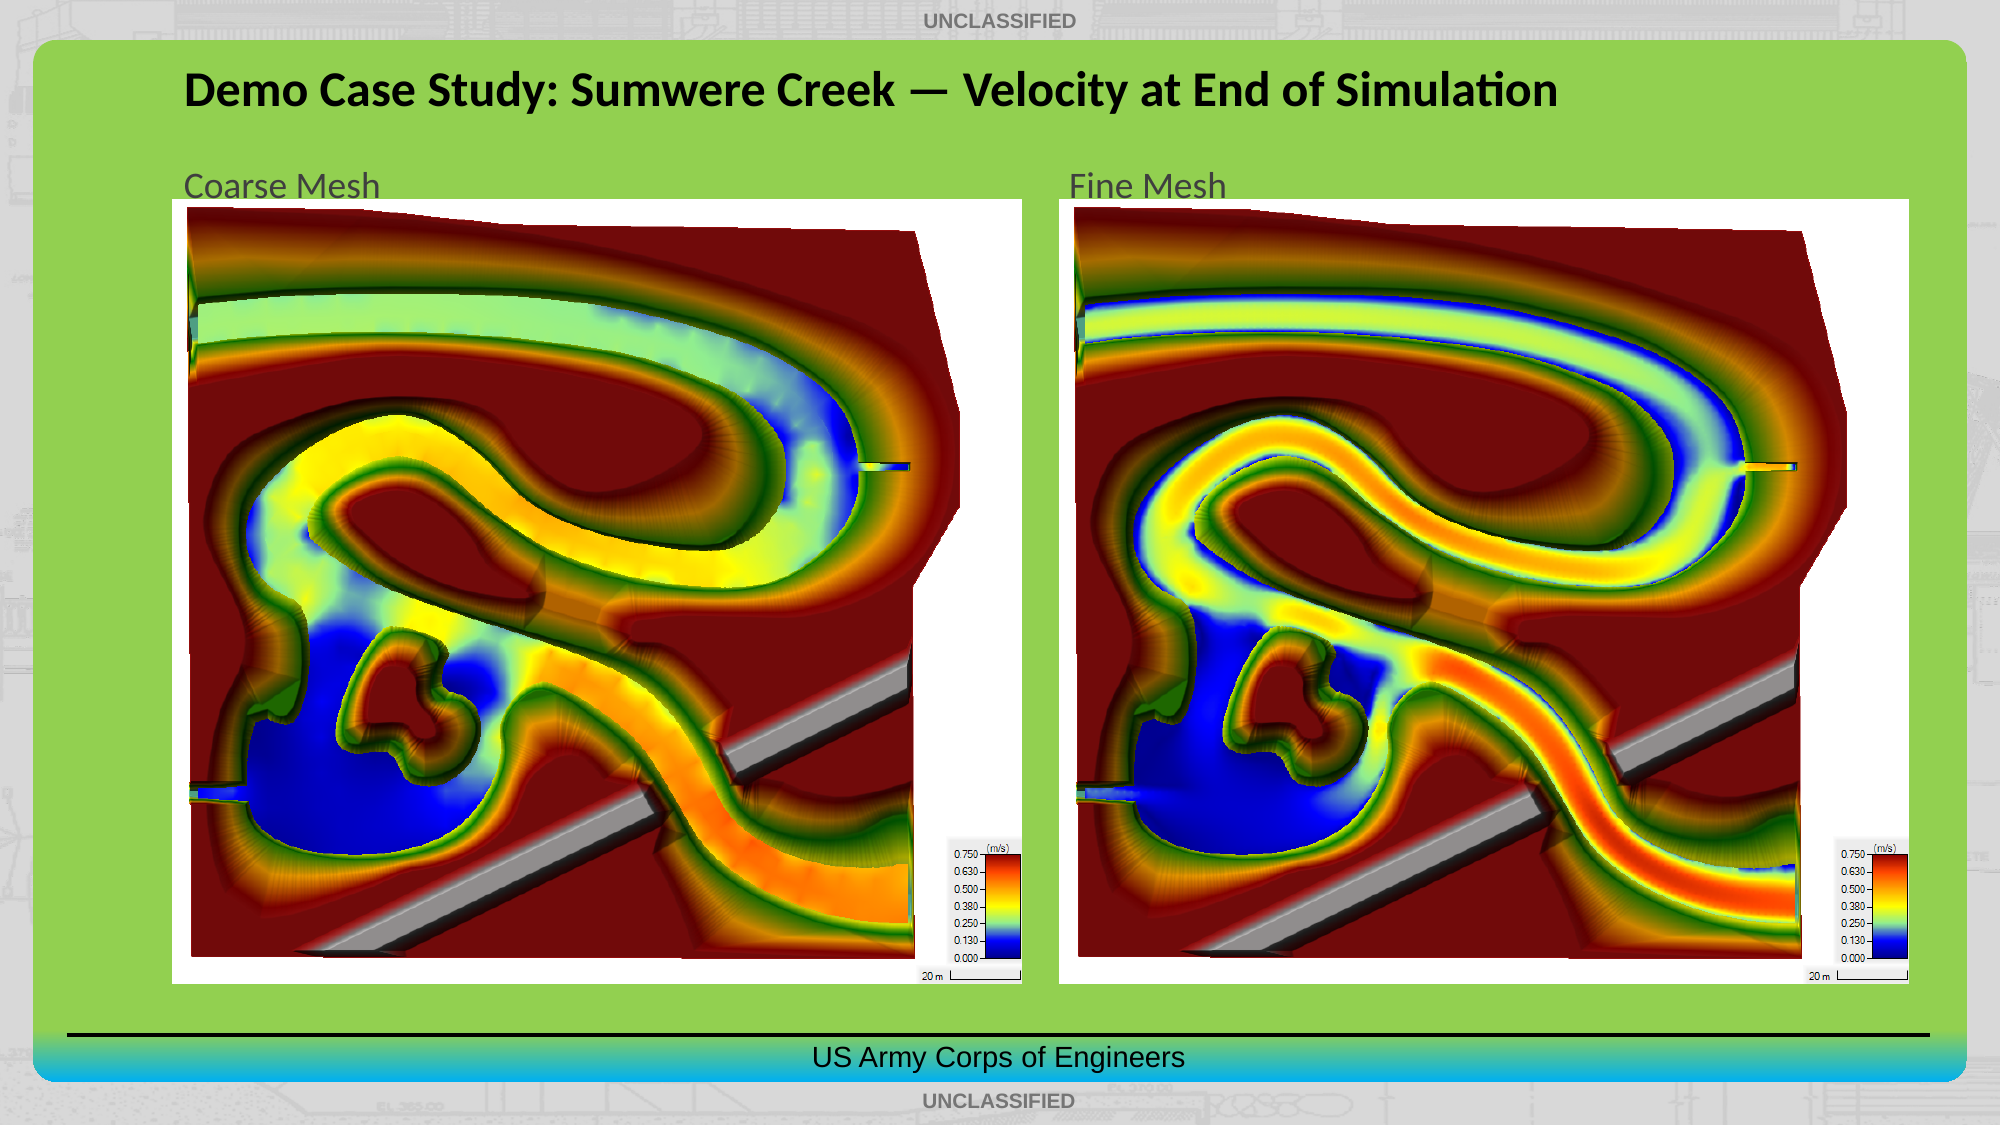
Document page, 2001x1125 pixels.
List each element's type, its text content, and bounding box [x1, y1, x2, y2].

title Demo Case Study: Sumwere Creek — Velocity at End of Simulation [169, 39, 1963, 134]
picture [0, 0, 2000, 1125]
list Coarse Mesh Fine Mesh [168, 144, 1480, 1009]
